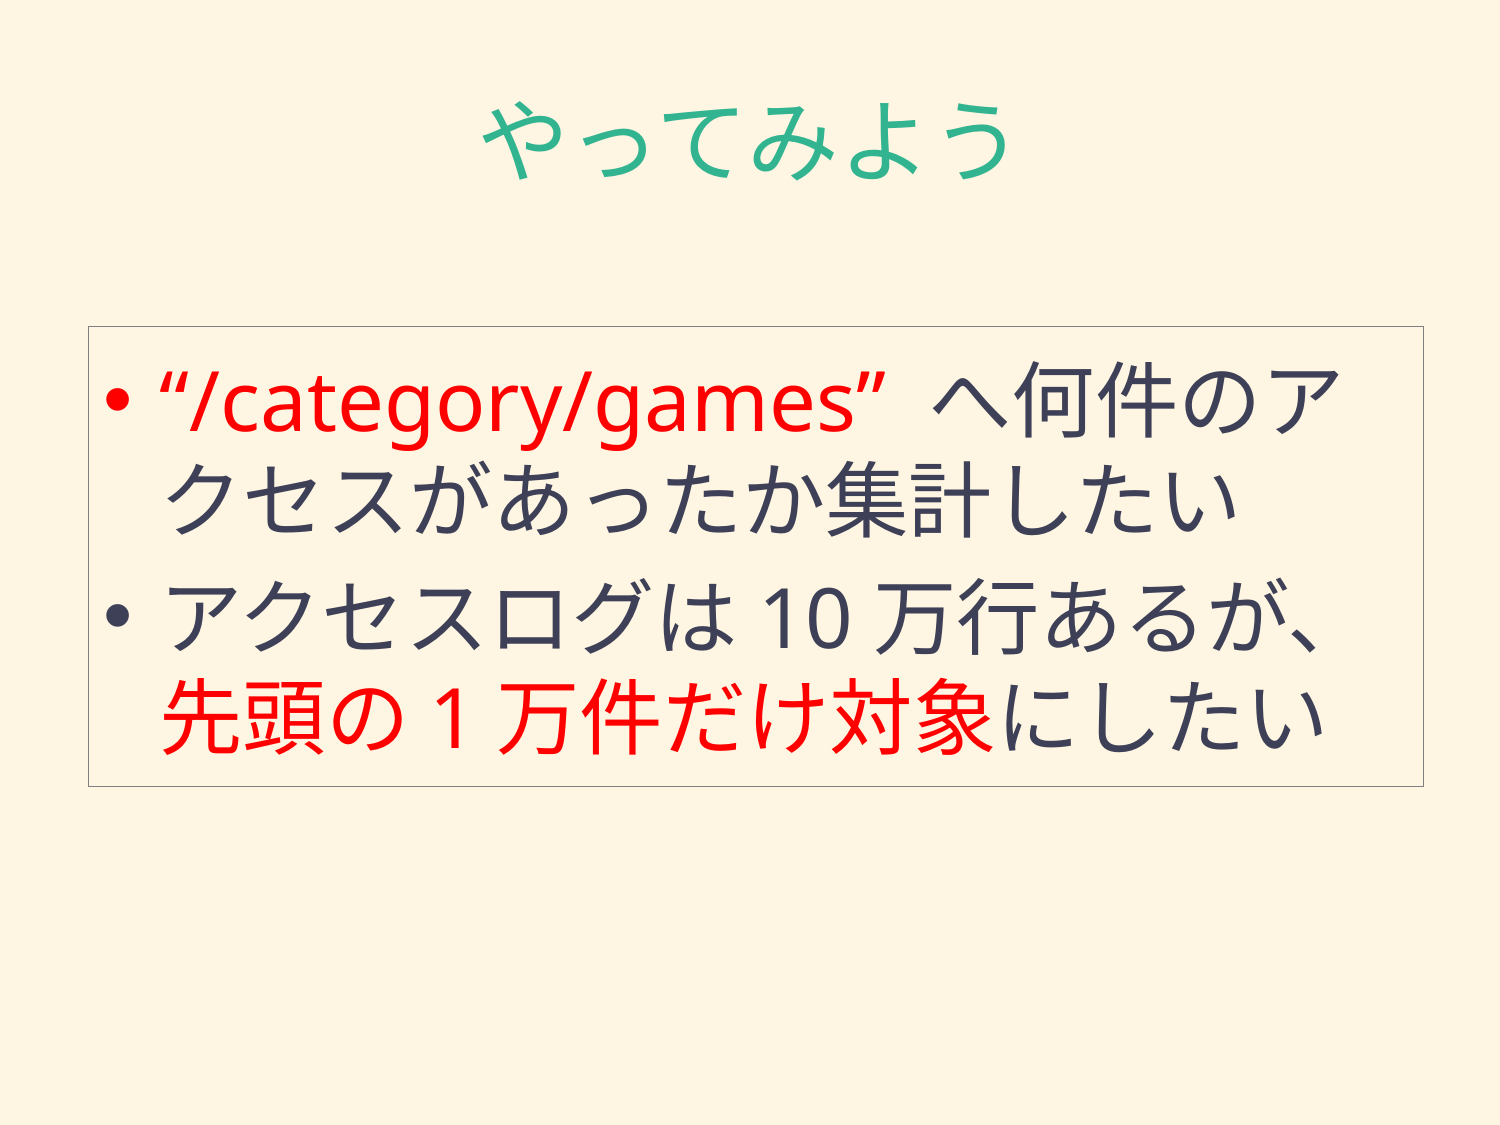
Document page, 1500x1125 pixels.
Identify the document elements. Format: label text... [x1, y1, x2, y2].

title やってみよう [75, 45, 1425, 233]
list “/category/games” へ何件のアクセスがあったか集計したい アクセスログは10万行あるが、先頭の1万件だけ対象にしたい [88, 326, 1424, 787]
